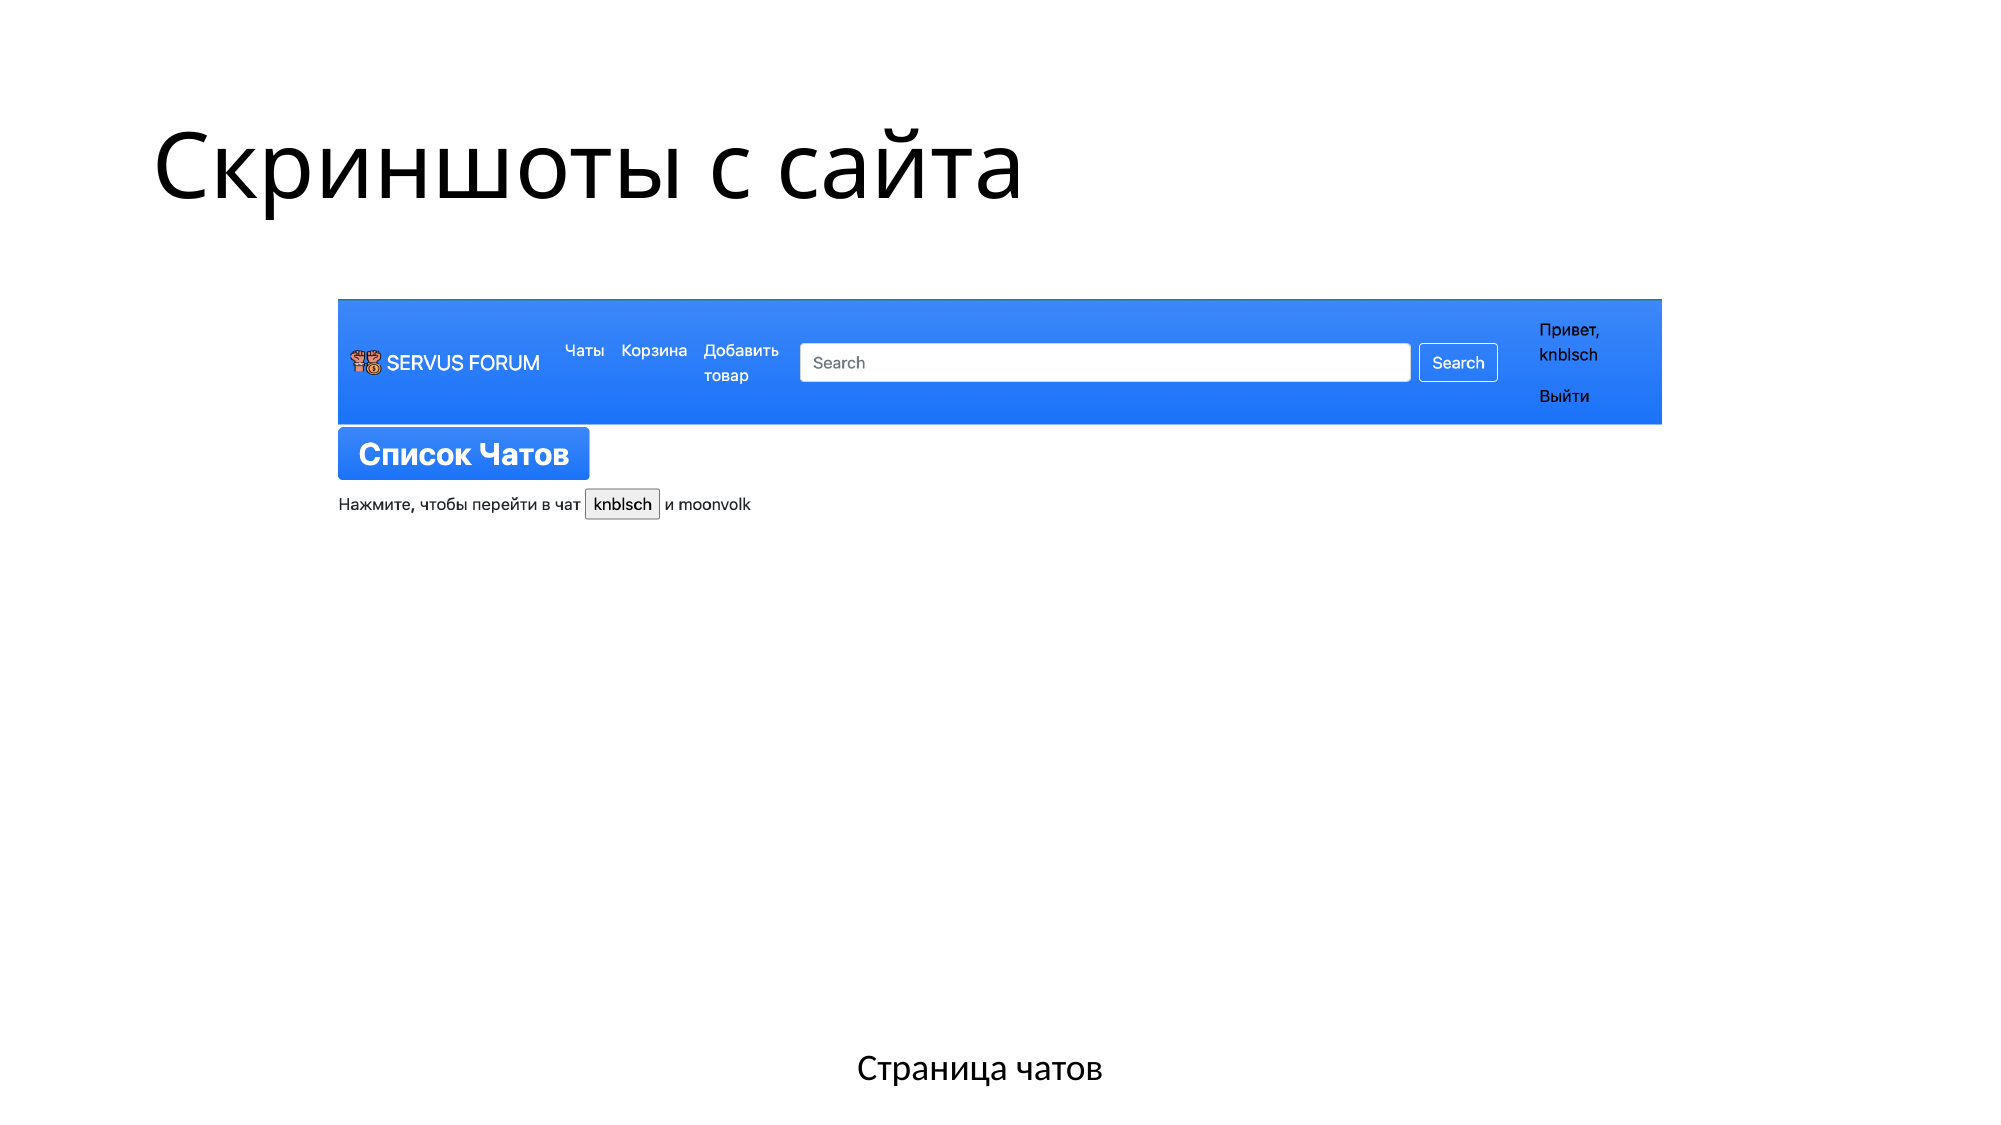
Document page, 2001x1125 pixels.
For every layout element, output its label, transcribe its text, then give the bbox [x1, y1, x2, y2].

text_box Страница чатов [605, 1035, 1356, 1096]
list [338, 299, 1662, 1014]
title Скриншоты с сайта [137, 59, 1863, 278]
